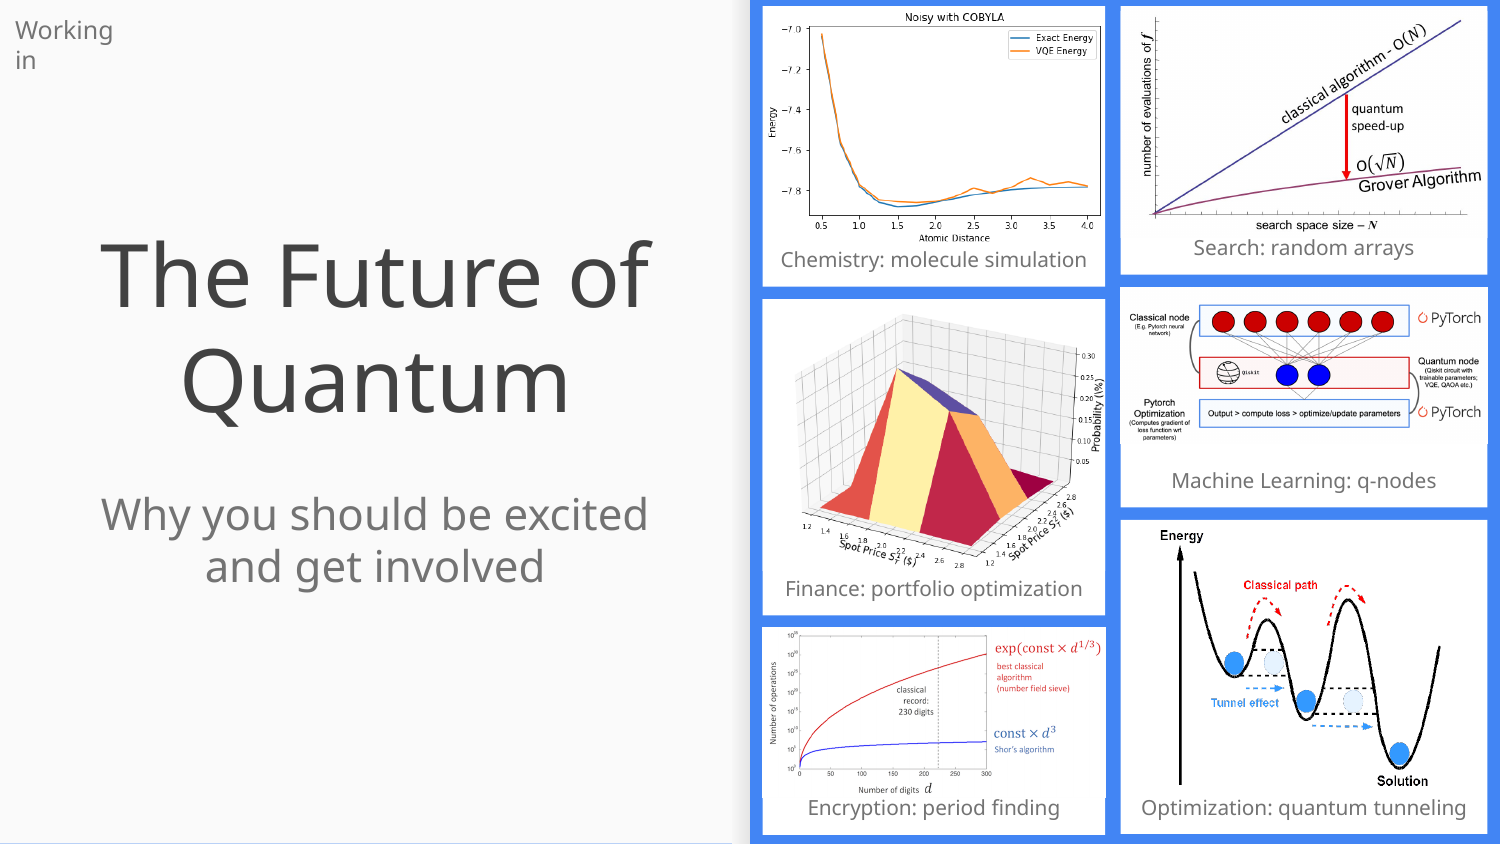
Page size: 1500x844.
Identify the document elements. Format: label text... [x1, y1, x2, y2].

subtitle Why you should be excited and get involved [43, 471, 708, 674]
title The Future of Quantum [43, 202, 708, 446]
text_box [762, 627, 1106, 836]
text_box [762, 5, 1106, 287]
text_box Working in [0, 0, 148, 69]
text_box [762, 298, 1106, 616]
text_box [1120, 519, 1488, 835]
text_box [1120, 286, 1488, 508]
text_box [1120, 5, 1488, 275]
